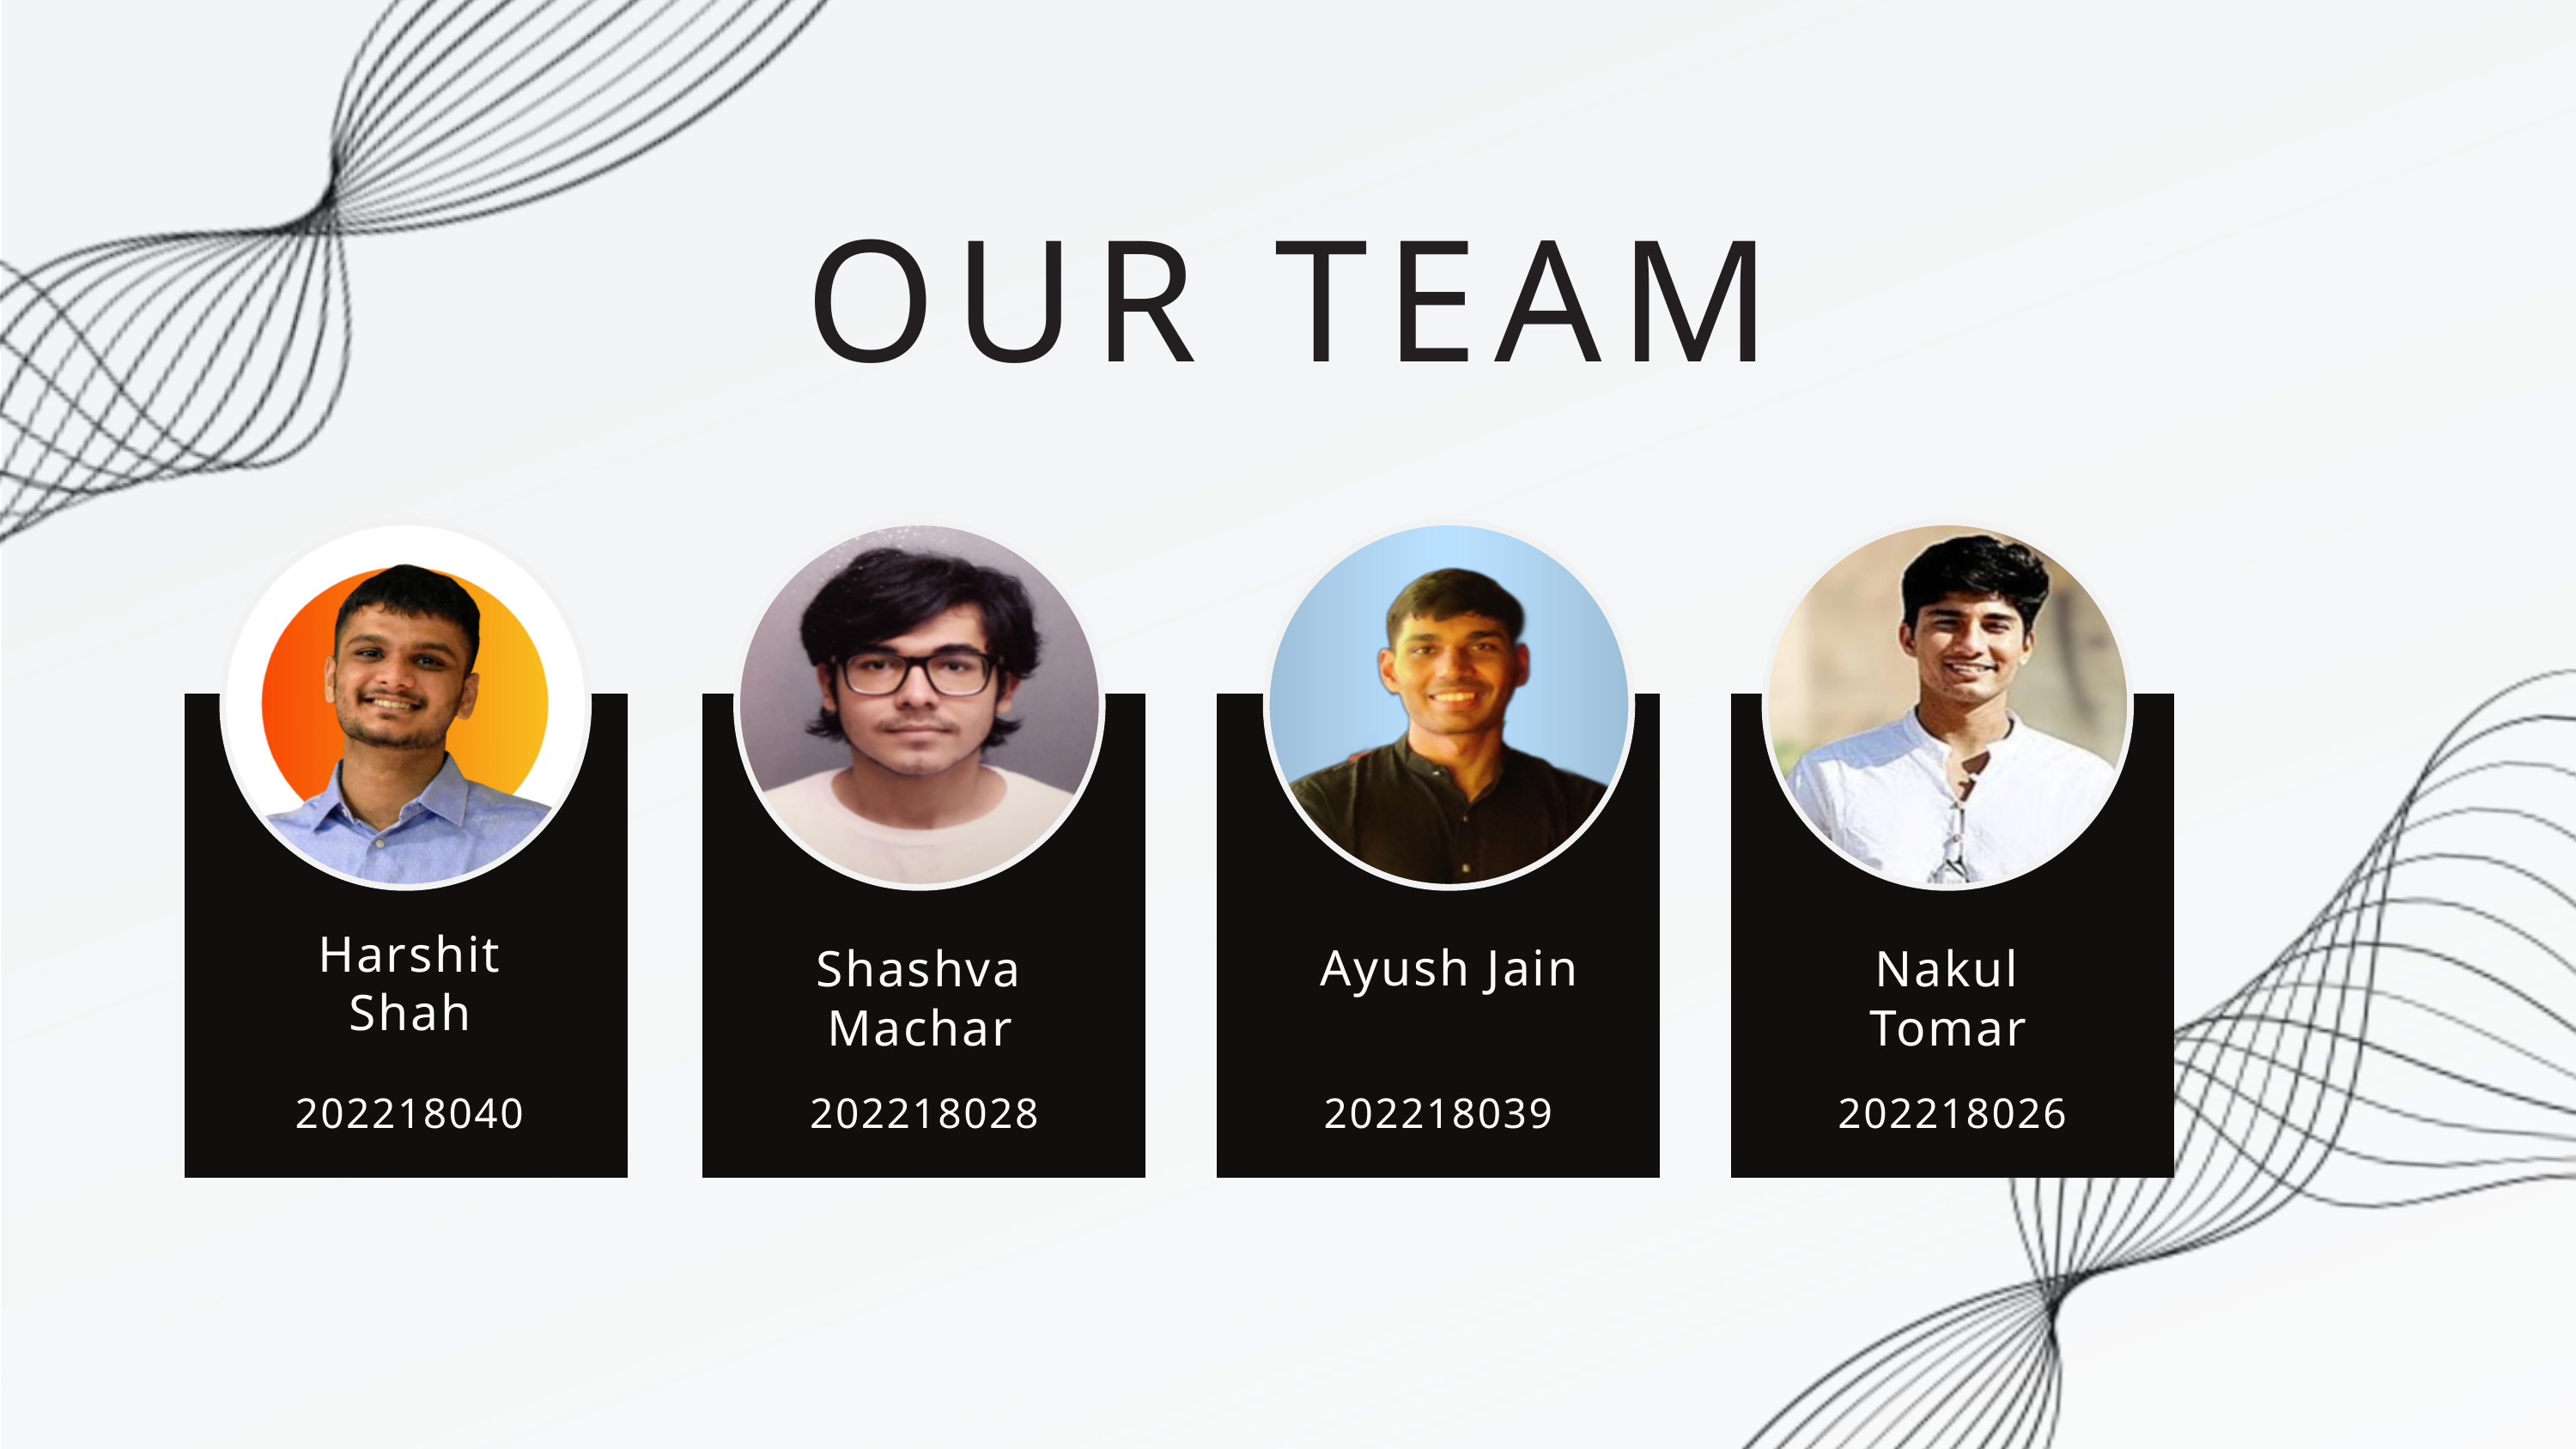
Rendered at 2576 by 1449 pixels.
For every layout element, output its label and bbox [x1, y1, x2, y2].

text_box [184, 514, 628, 1179]
text_box [702, 514, 1146, 1179]
text_box [1730, 514, 2175, 1179]
picture [0, 0, 2576, 1449]
text_box [1216, 514, 1661, 1179]
